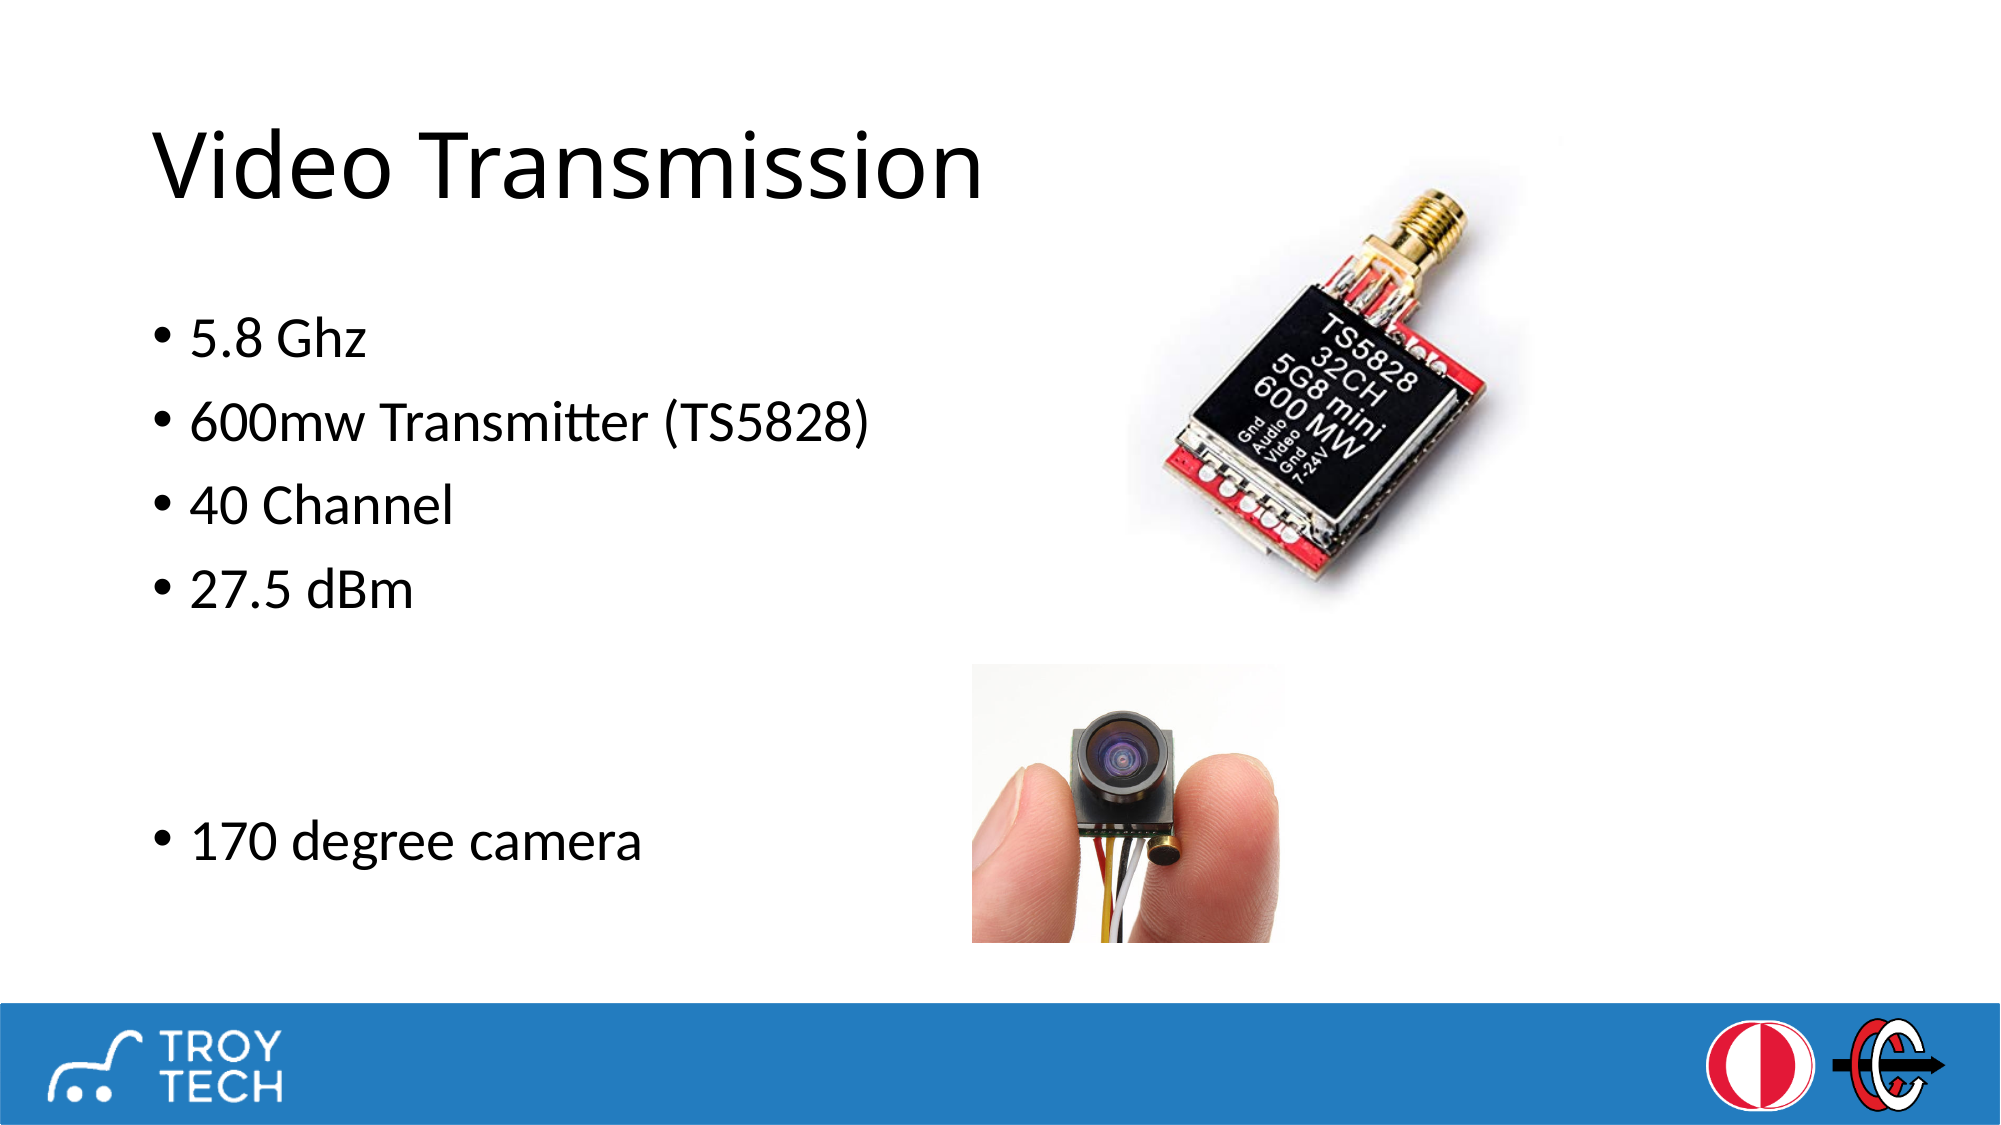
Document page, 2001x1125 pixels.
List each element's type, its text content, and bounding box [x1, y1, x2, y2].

picture [972, 136, 1610, 943]
list 5.8 Ghz 600mw Transmitter (TS5828) 40 Channel 27.5 dBm 170 degree camera [137, 299, 1863, 1003]
picture [0, 1003, 2000, 1125]
title Video Transmission [137, 59, 1863, 278]
